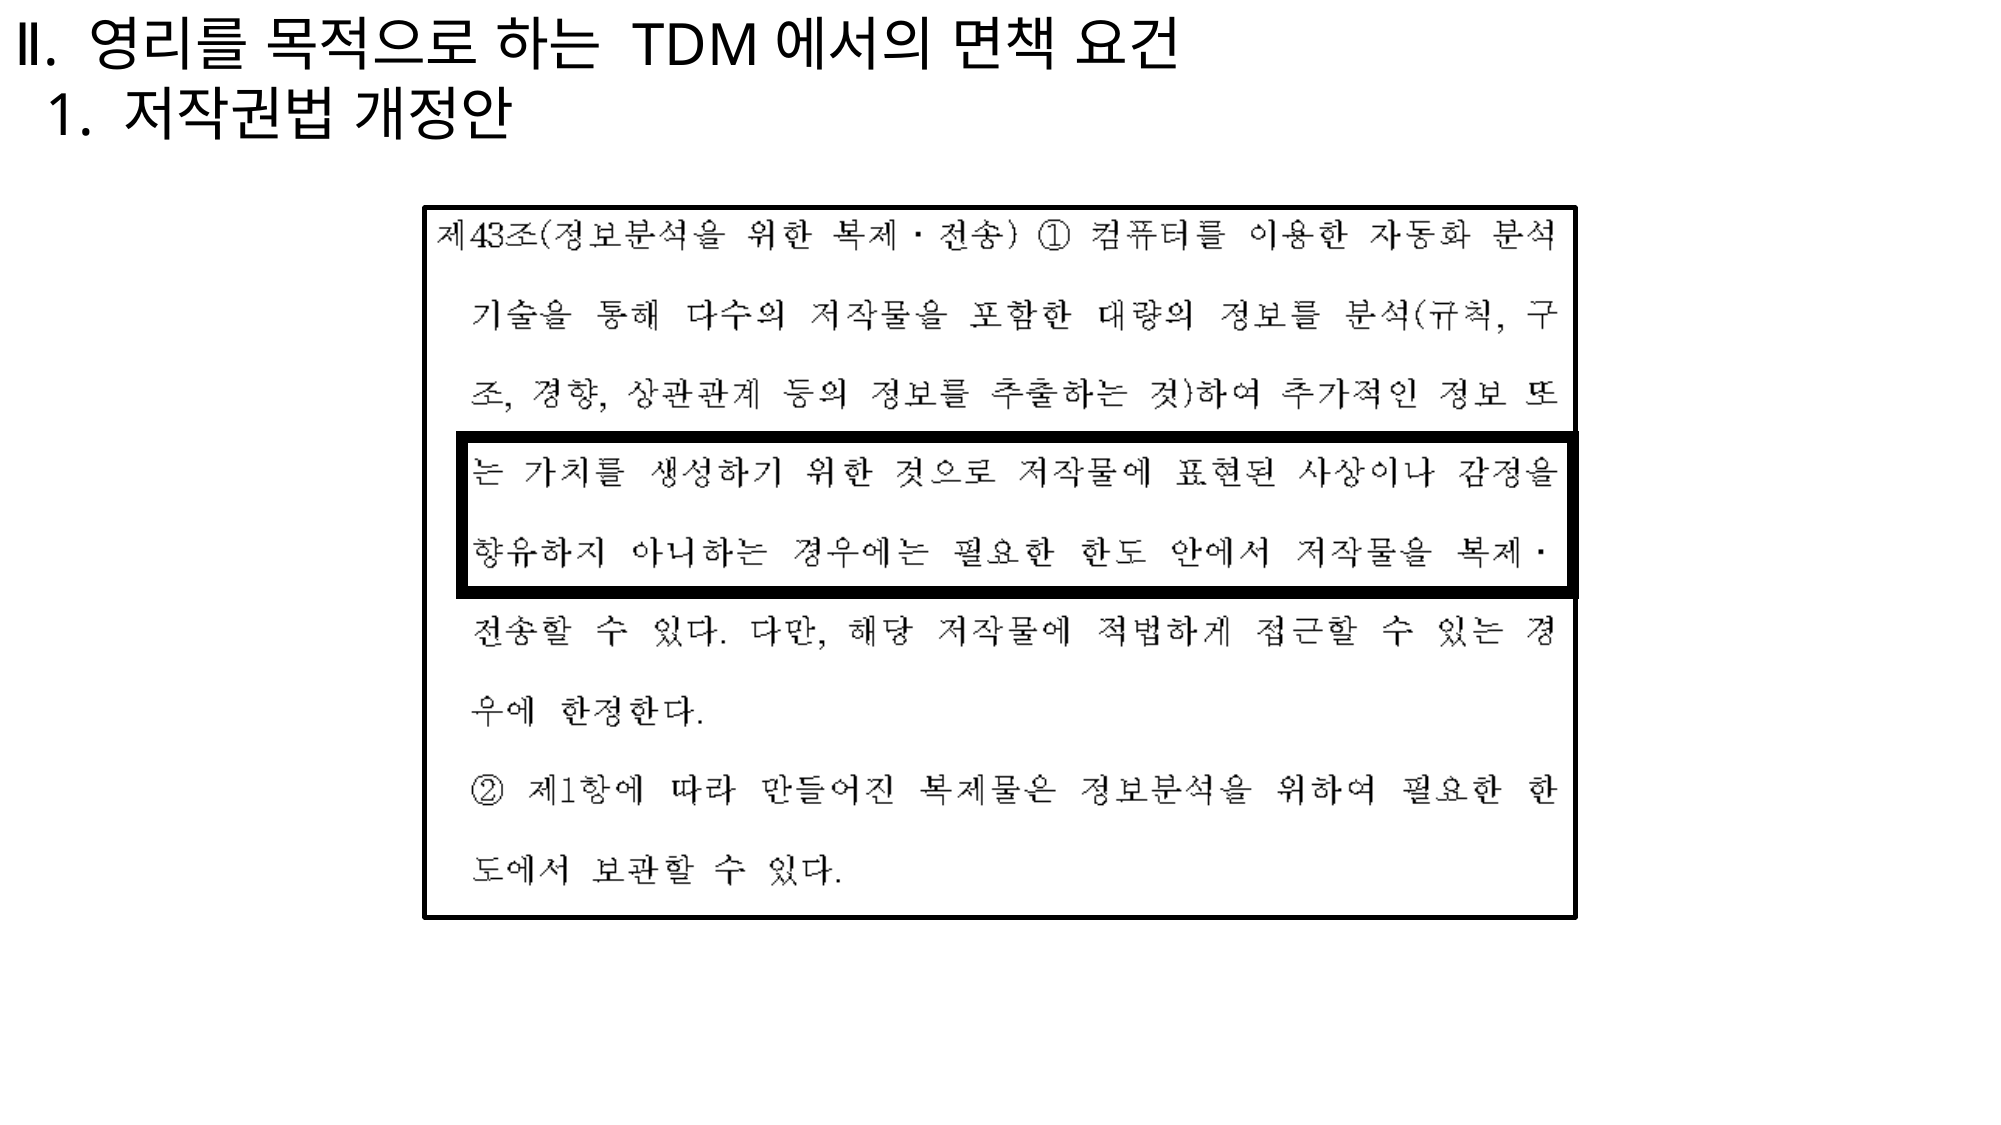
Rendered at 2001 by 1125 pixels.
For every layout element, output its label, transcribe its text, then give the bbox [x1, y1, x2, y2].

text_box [426, 209, 1573, 915]
text_box Ⅱ. 영리를 목적으로 하는 TDM에서의 면책 요건 1. 저작권법 개정안 [0, 0, 2000, 155]
